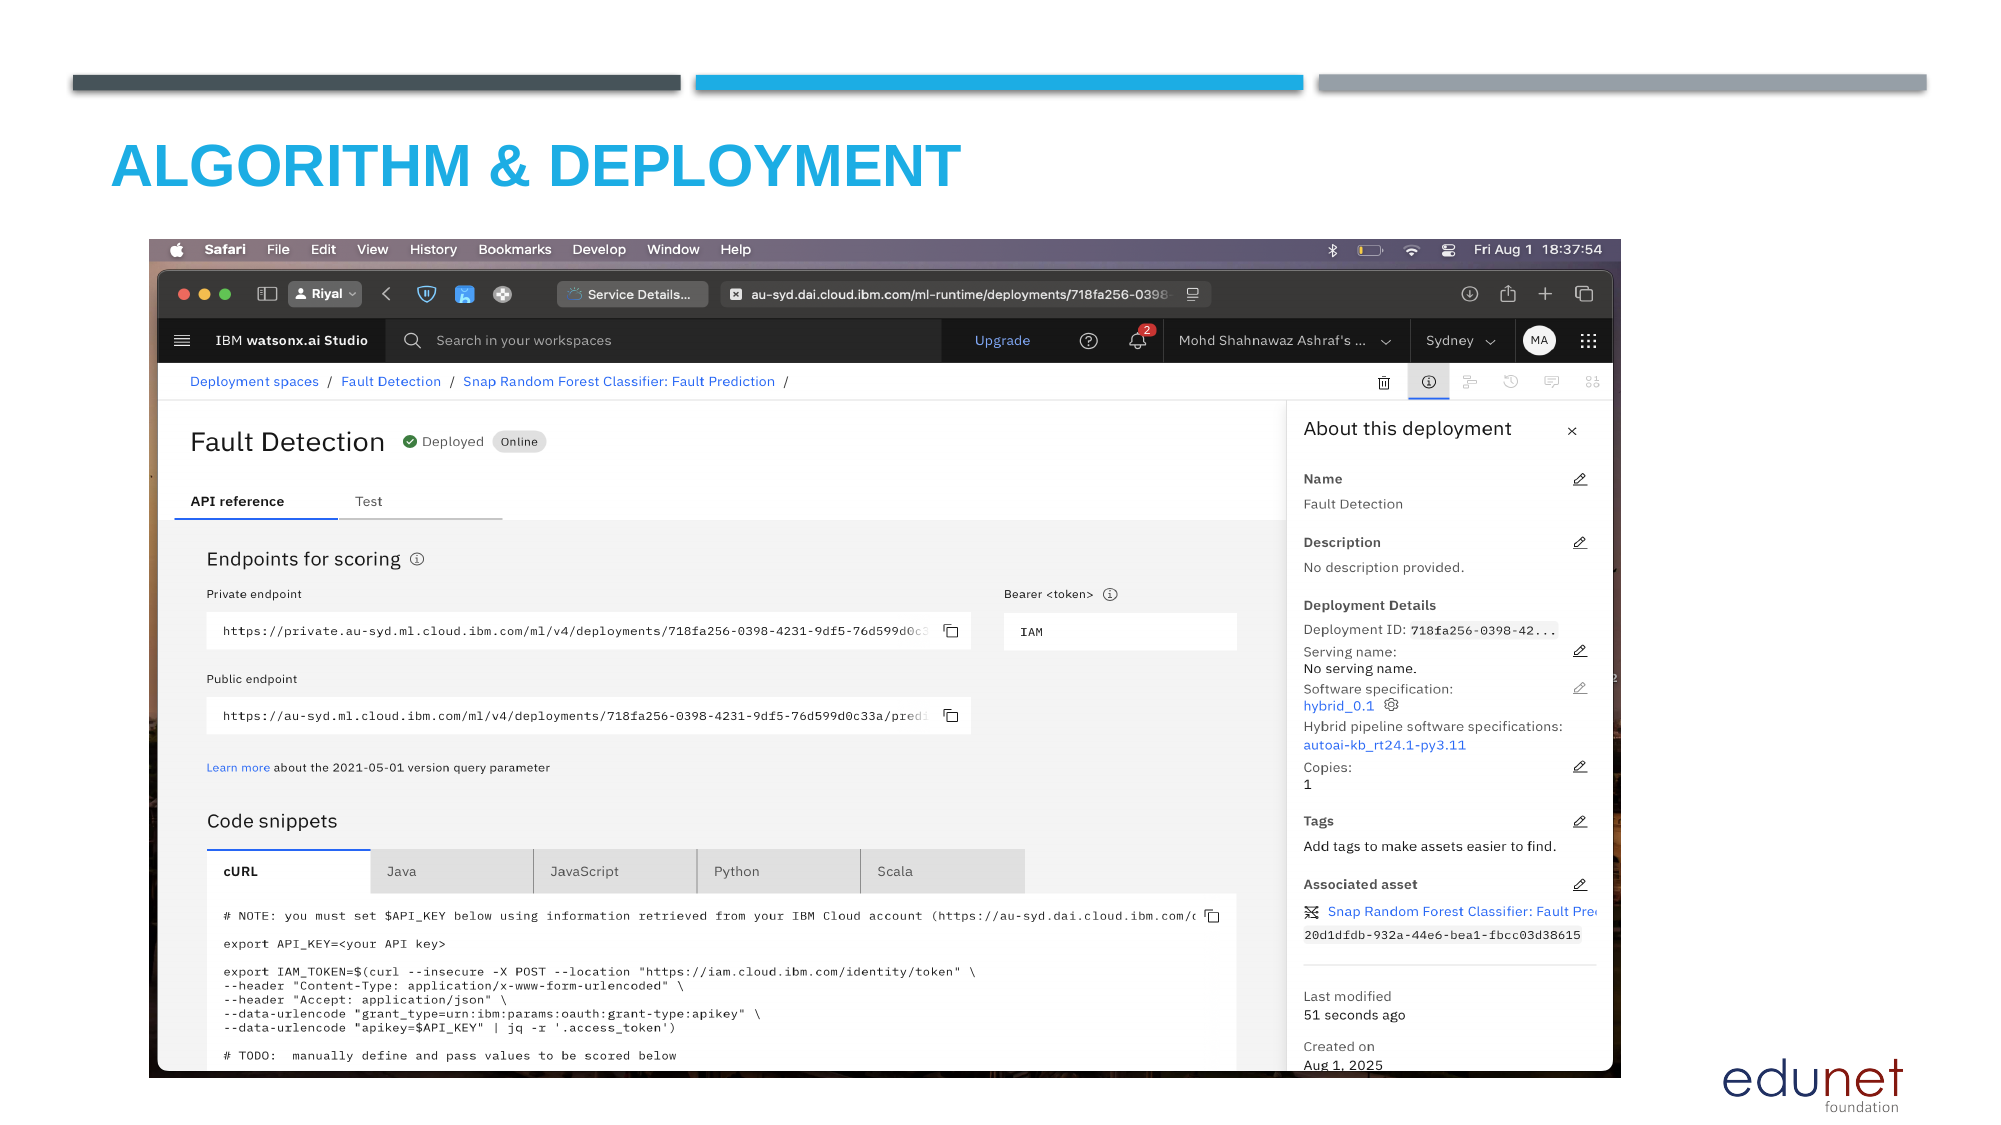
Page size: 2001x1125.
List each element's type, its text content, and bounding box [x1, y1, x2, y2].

picture [148, 239, 1622, 1079]
title Algorithm & Deployment [95, 118, 1905, 206]
picture [1719, 1056, 1905, 1116]
